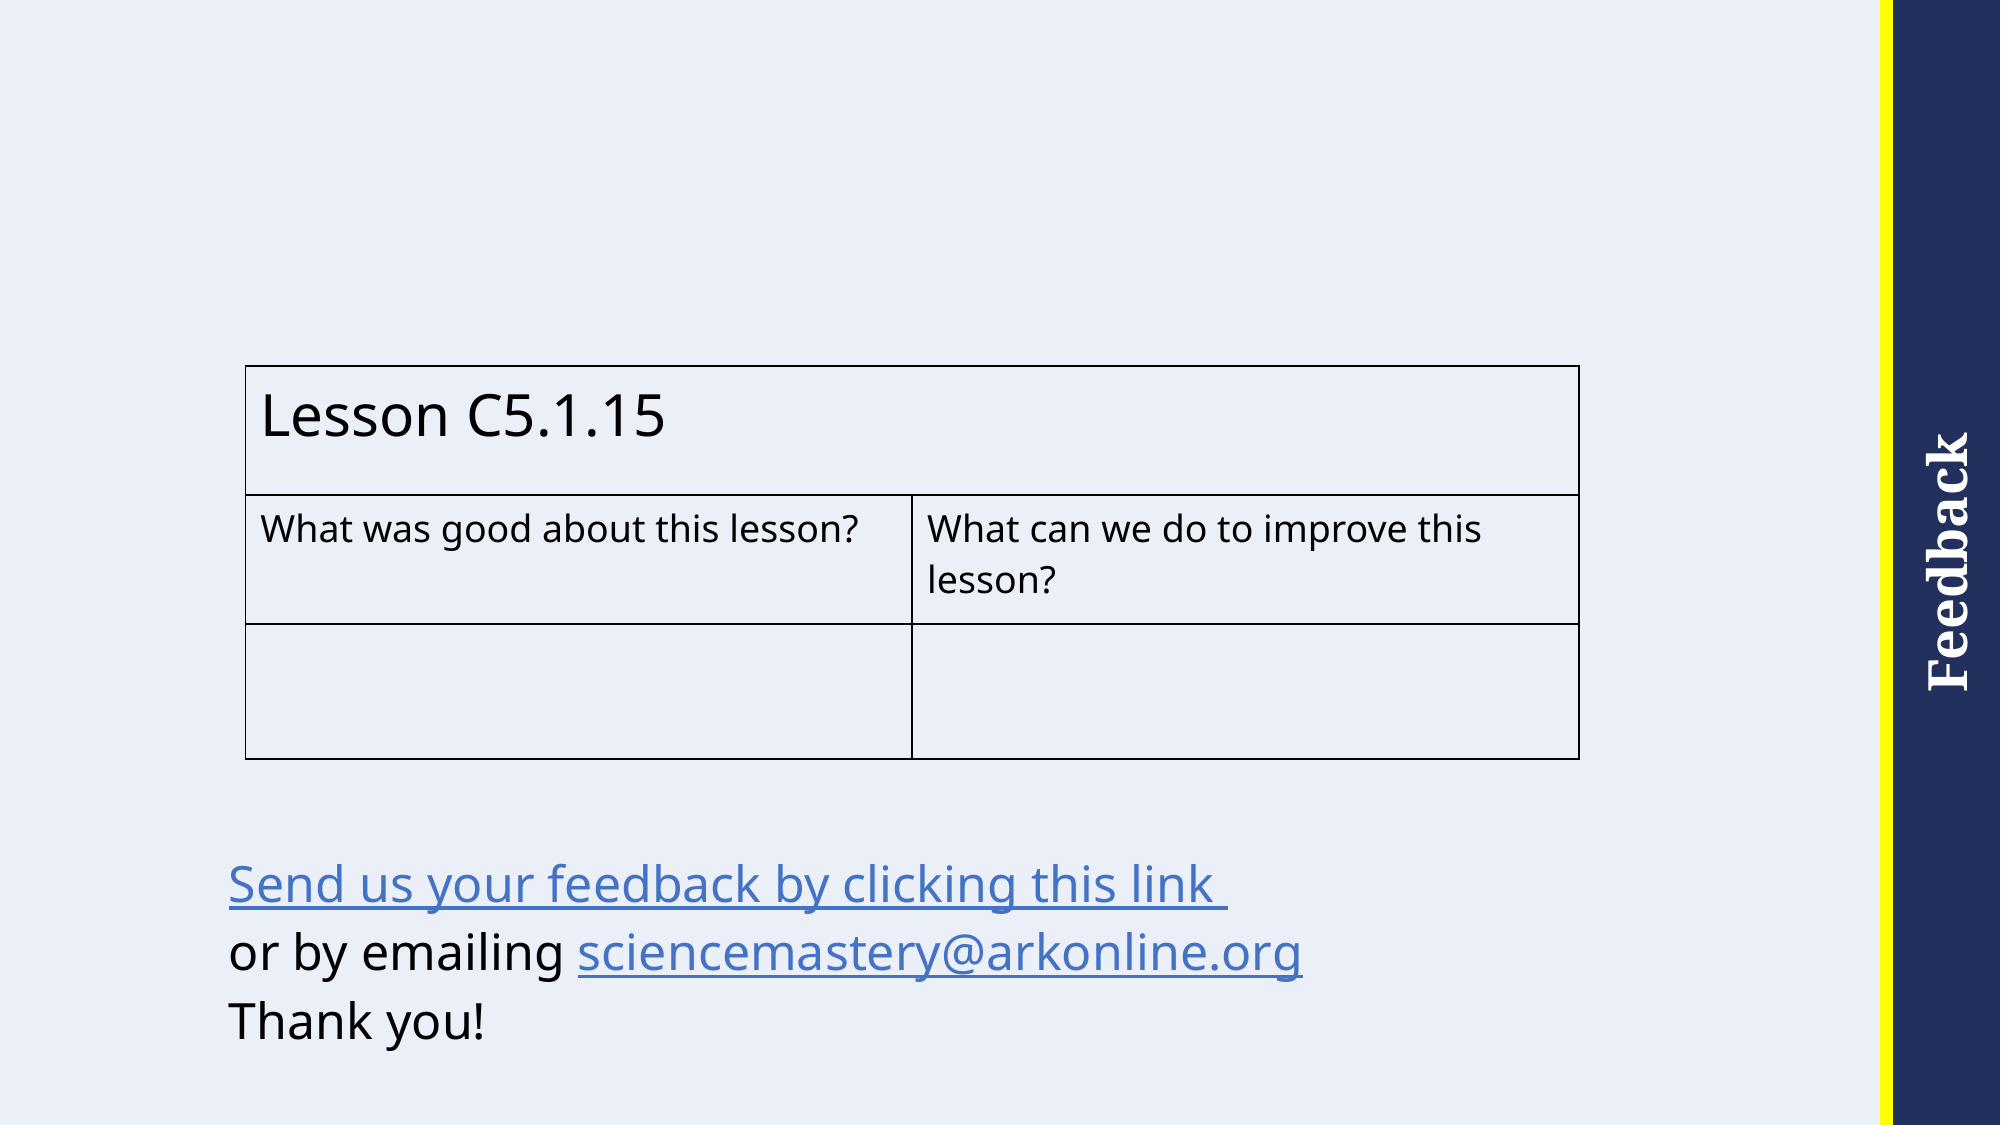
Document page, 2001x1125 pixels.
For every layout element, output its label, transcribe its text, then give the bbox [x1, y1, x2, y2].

table_cell [246, 625, 911, 758]
table_cell What was good about this lesson? [246, 496, 911, 623]
table_header Lesson C5.1.15 [246, 367, 1578, 494]
table_cell [913, 625, 1578, 758]
table_cell What can we do to improve this lesson? [913, 496, 1578, 623]
text_box Send us your feedback by clicking this link or by emailing sciencemastery@arkonline.org Thank you! [214, 845, 1803, 1057]
